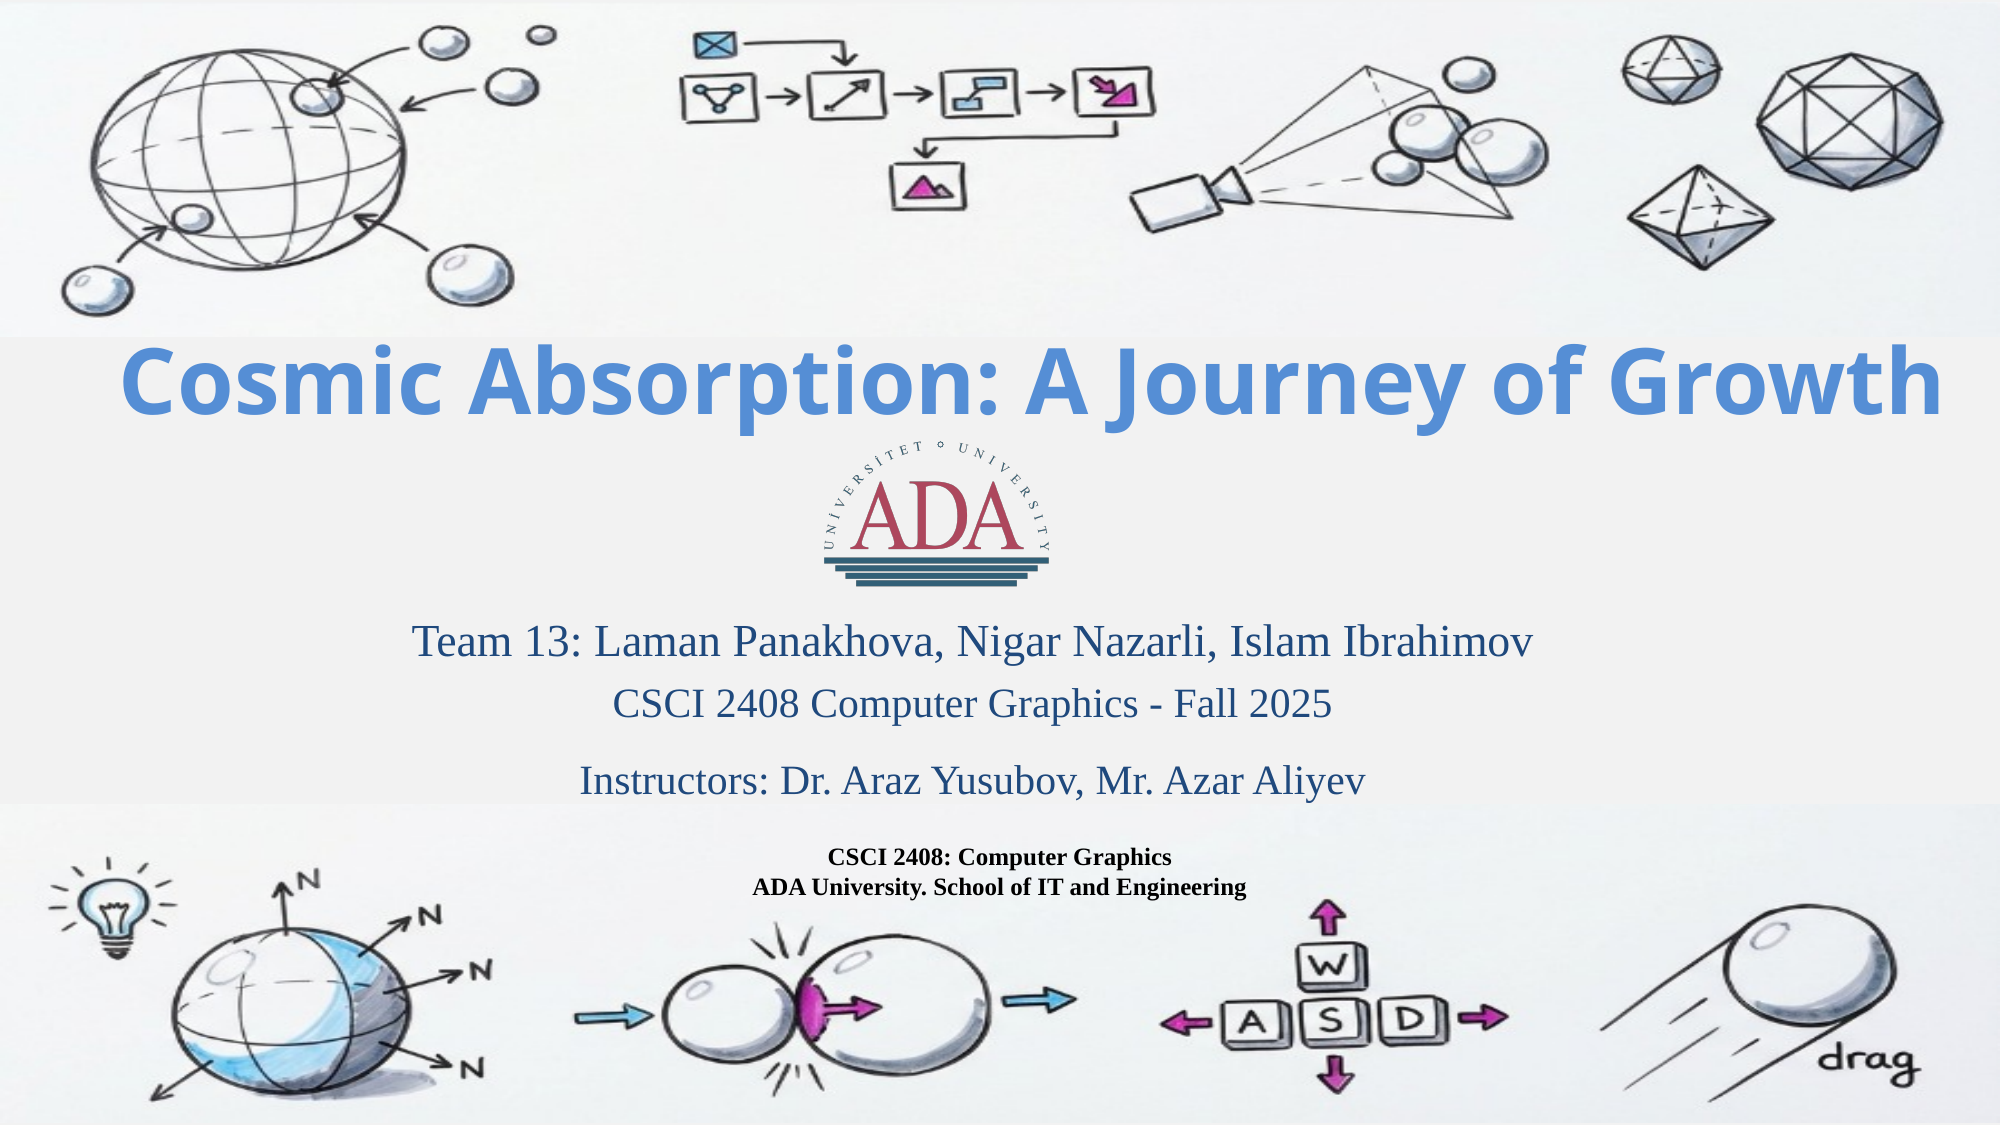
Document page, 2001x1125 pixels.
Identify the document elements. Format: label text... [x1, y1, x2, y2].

text_box Cosmic Absorption: A Journey of Growth [104, 348, 1962, 441]
text_box Team 13: Laman Panakhova, Nigar Nazarli, Islam Ibrahimov [399, 601, 1547, 674]
text_box CSCI 2408 Computer Graphics - Fall 2025 Instructors: Dr. Araz Yusubov, Mr. Azar Aliyev [567, 666, 1379, 803]
picture [824, 441, 1049, 606]
picture [0, 803, 2000, 1123]
picture [0, 2, 2000, 337]
